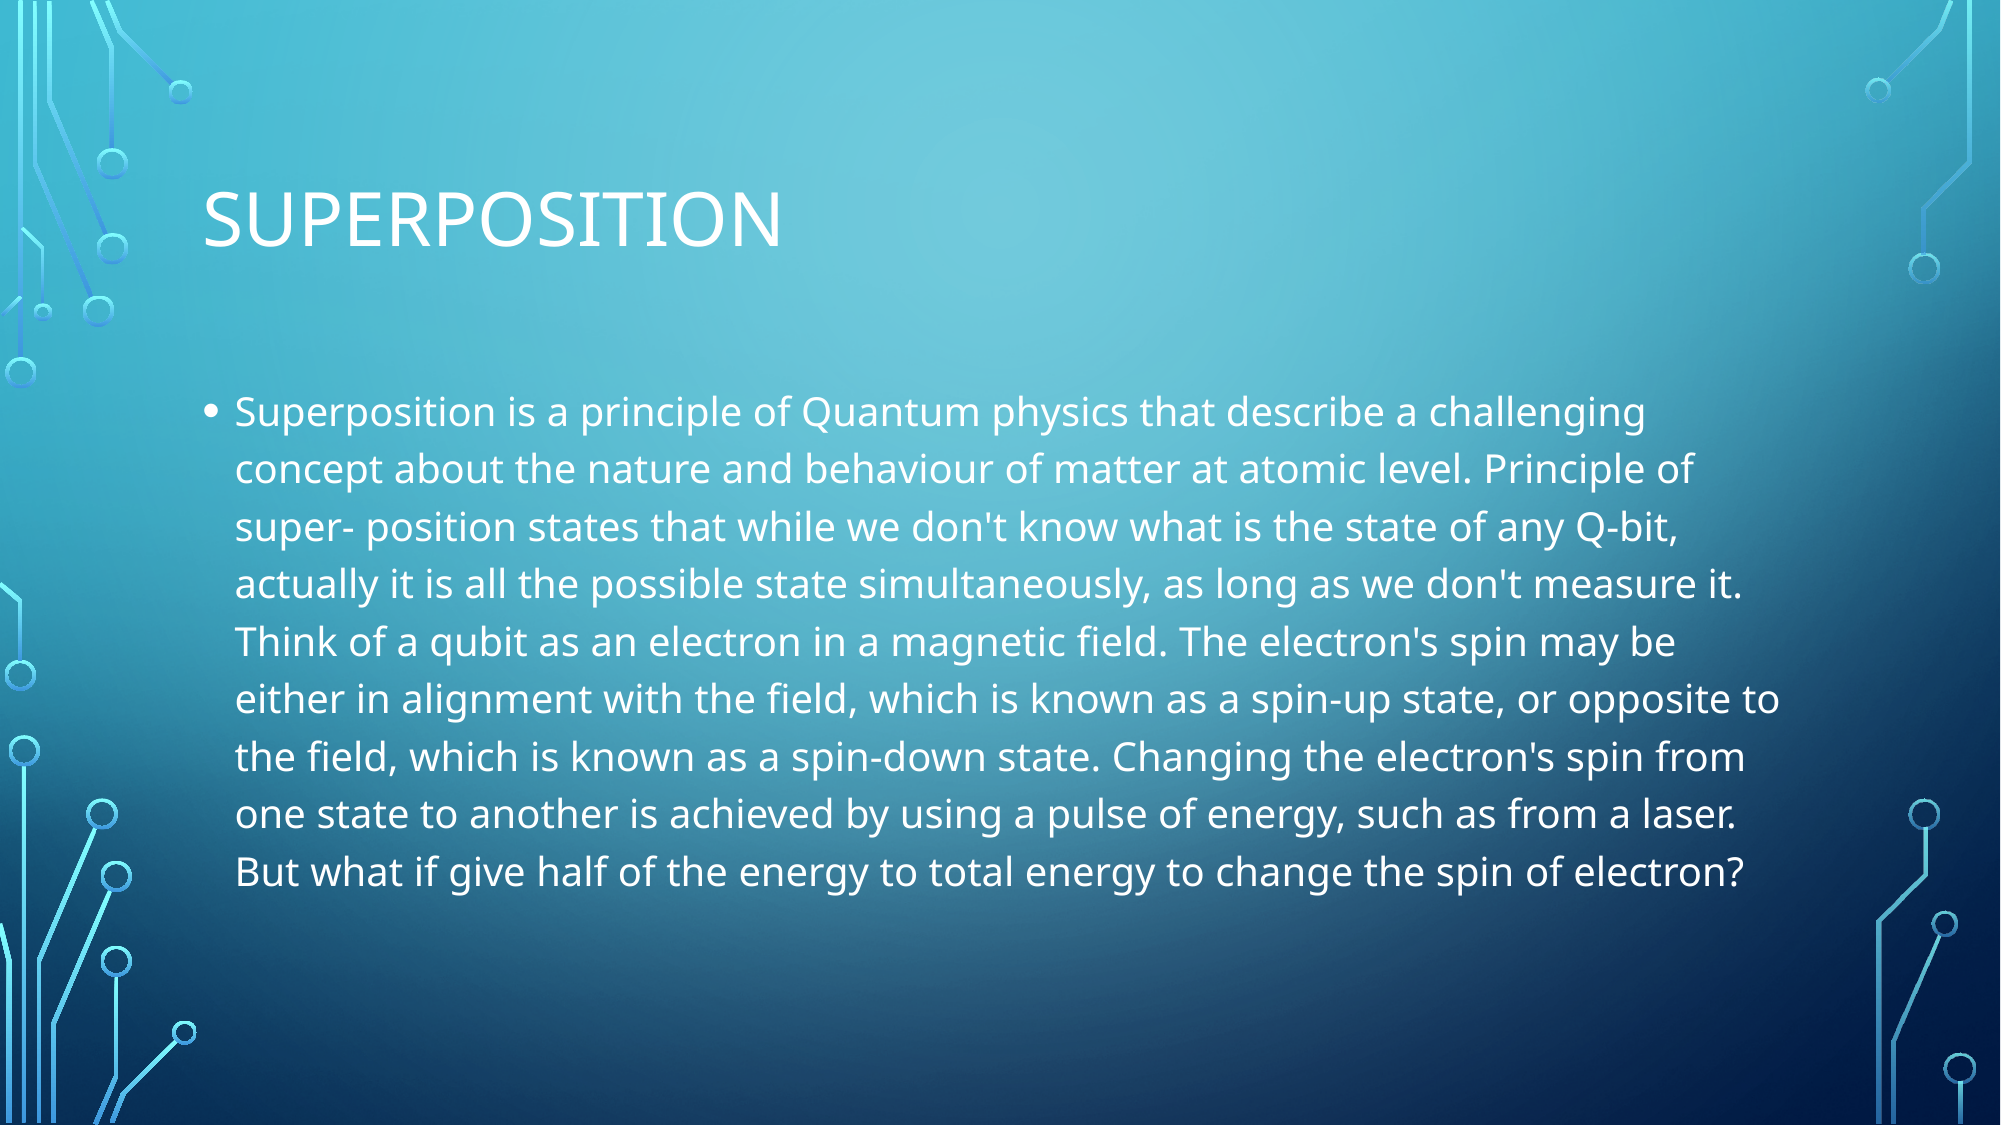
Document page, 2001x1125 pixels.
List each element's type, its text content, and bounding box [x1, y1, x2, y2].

list Superposition is a principle of Quantum physics that describe a challenging concept about the nature and behaviour of matter at atomic level. Principle of super- position states that while we don't know what is the state of any Q-bit, actually it is all the possible state simultaneously, as long as we don't measure it. Think of a qubit as an electron in a magnetic field. The electron's spin may be either in alignment with the field, which is known as a spin-up state, or opposite to the field, which is known as a spin-down state. Changing the electron's spin from one state to another is achieved by using a pulse of energy, such as from a laser. But what if give half of the energy to total energy to change the spin of electron? [187, 369, 1813, 950]
title Superposition [187, 101, 1813, 344]
